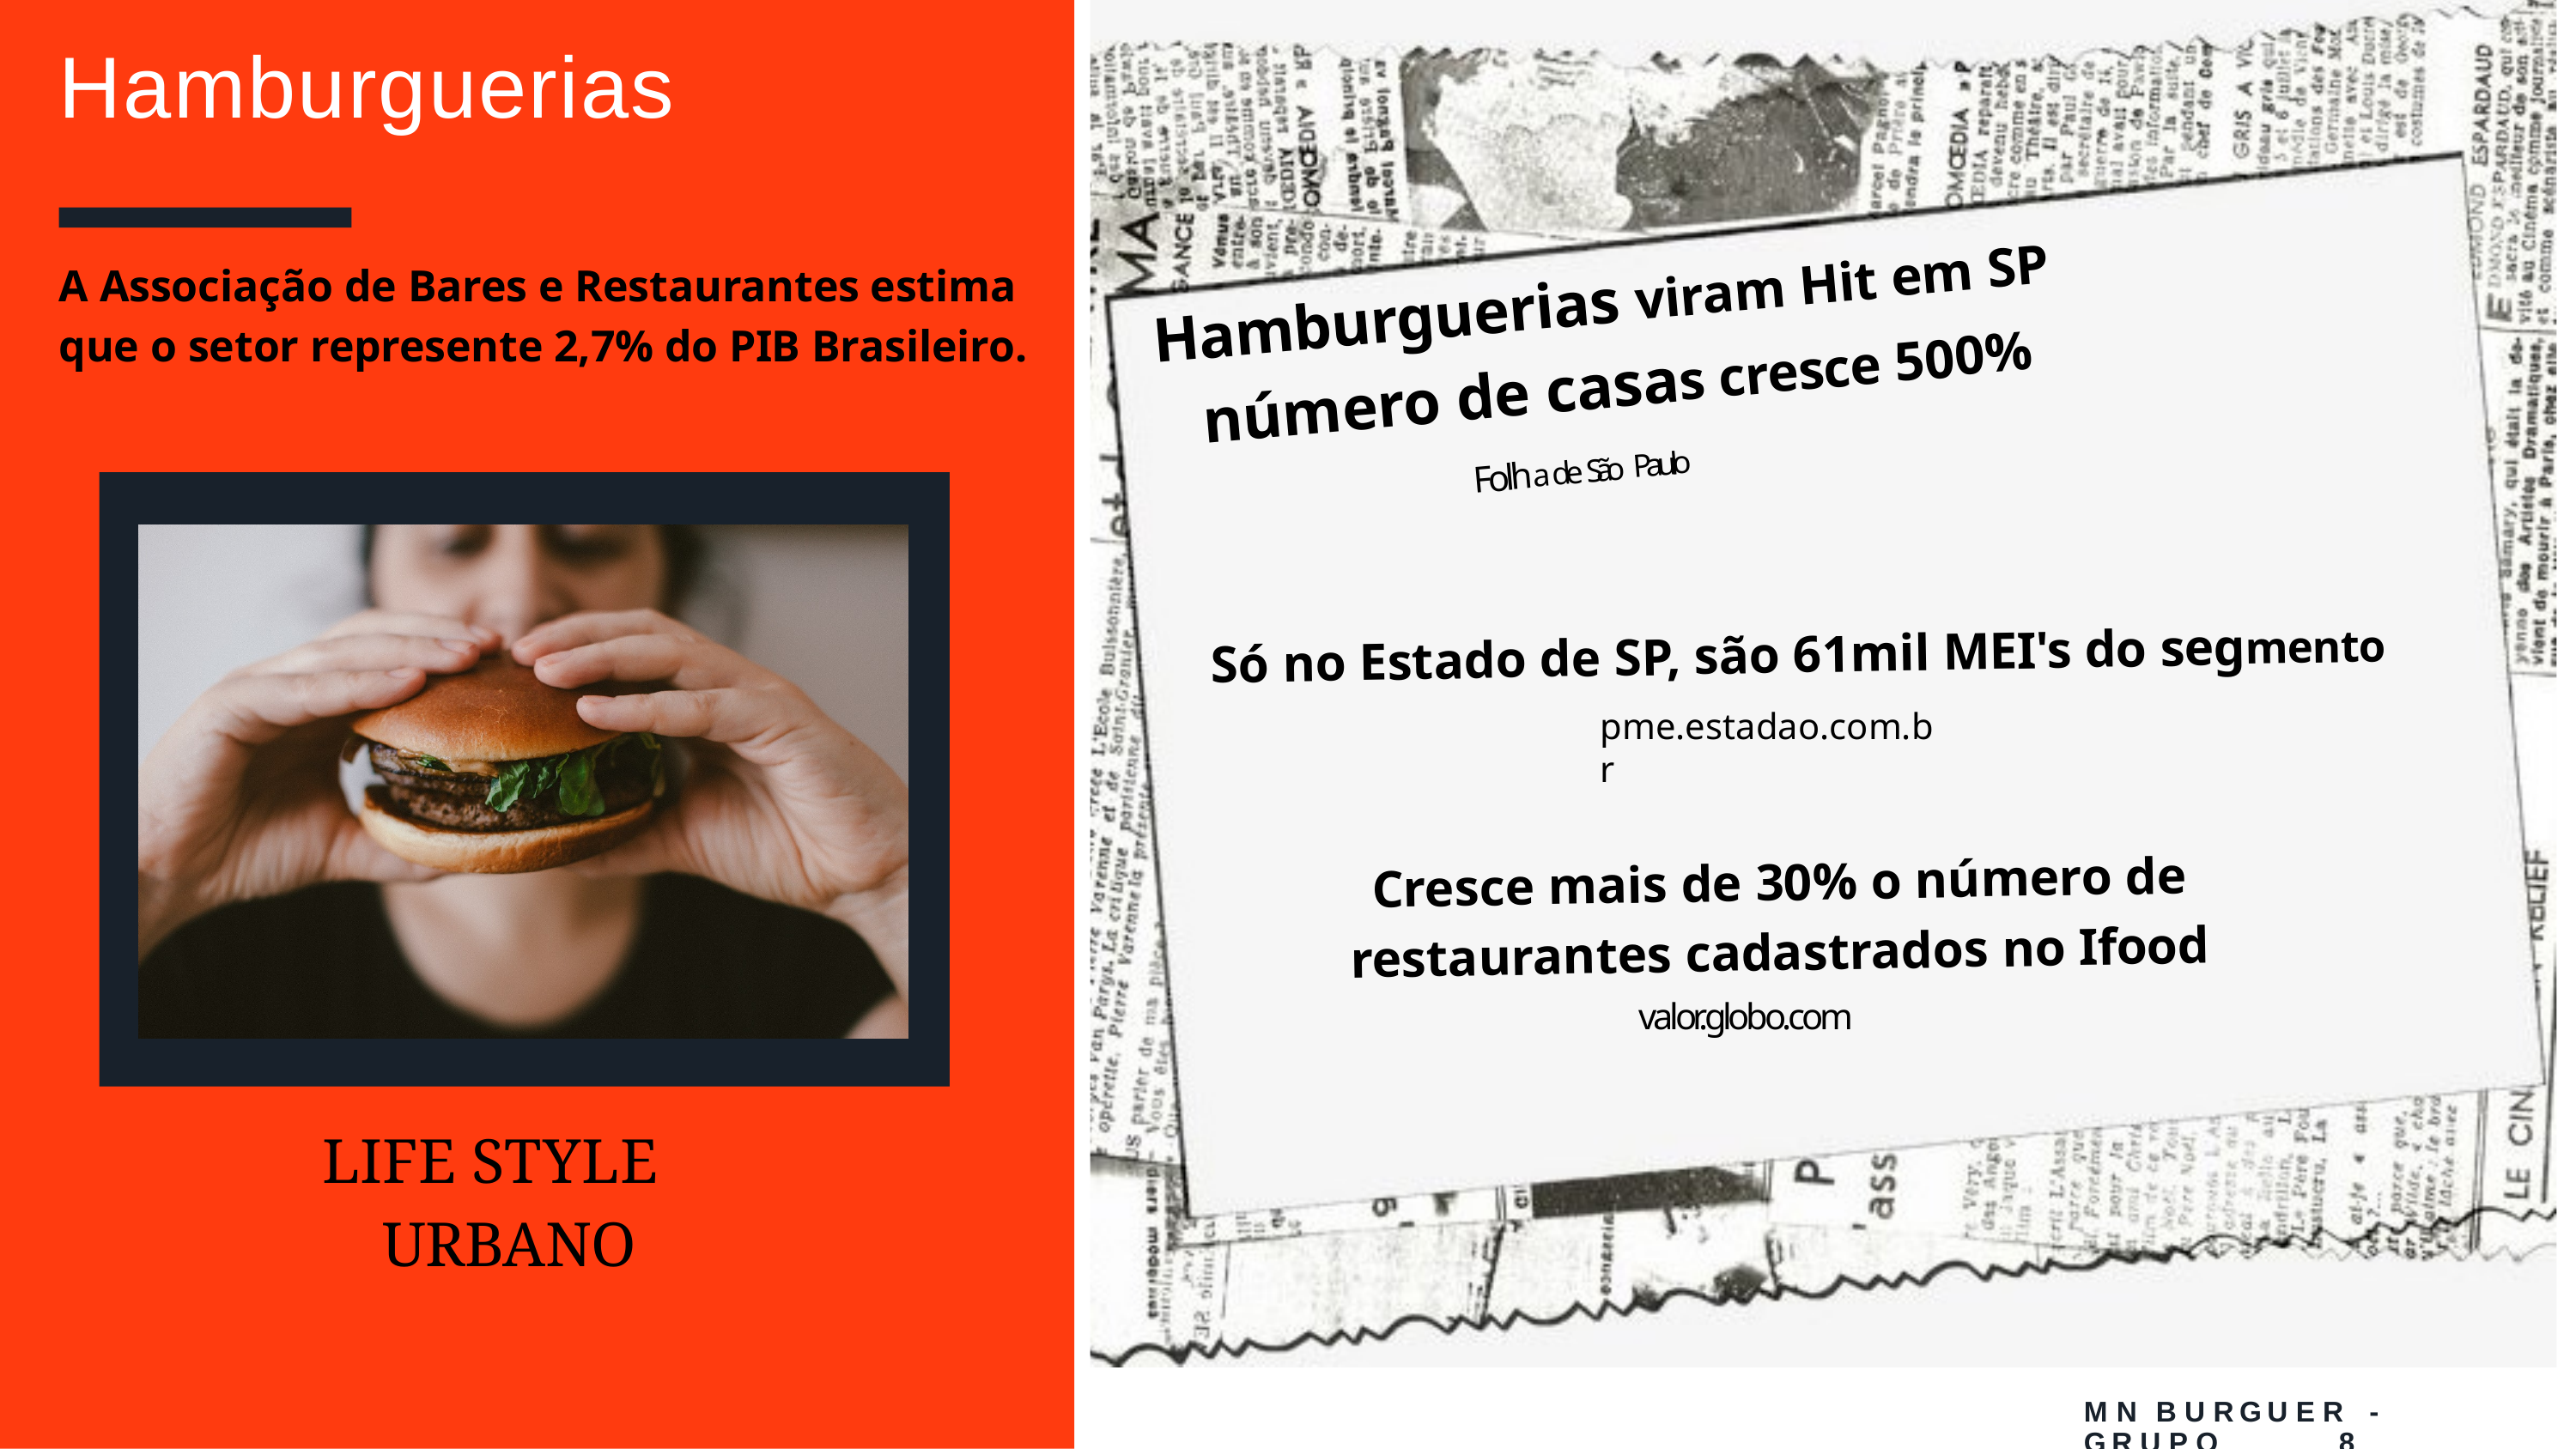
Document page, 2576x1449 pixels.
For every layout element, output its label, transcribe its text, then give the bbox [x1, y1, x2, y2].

text_box [1090, 0, 2557, 1367]
text_box valor.globo.com [1637, 991, 1899, 1037]
text_box número de casas cresce 500% [1201, 322, 2101, 462]
text_box Cresce mais de 30% o número de [1371, 852, 2195, 918]
text_box Hamburguerias viram Hit em SP [1151, 235, 2128, 381]
text_box Só no Estado de SP, são 61mil MEI's do segmento [1210, 626, 2424, 699]
text_box Folha de São Paulo [1473, 440, 1786, 504]
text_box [99, 471, 951, 1087]
text_box M N B U R G U E R - G R U P O 8 [2081, 1397, 2524, 1449]
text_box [0, 0, 1075, 1449]
text_box pme.estadao.com.br [1598, 701, 1936, 791]
text_box restaurantes cadastrados no Ifood [1350, 922, 2219, 988]
